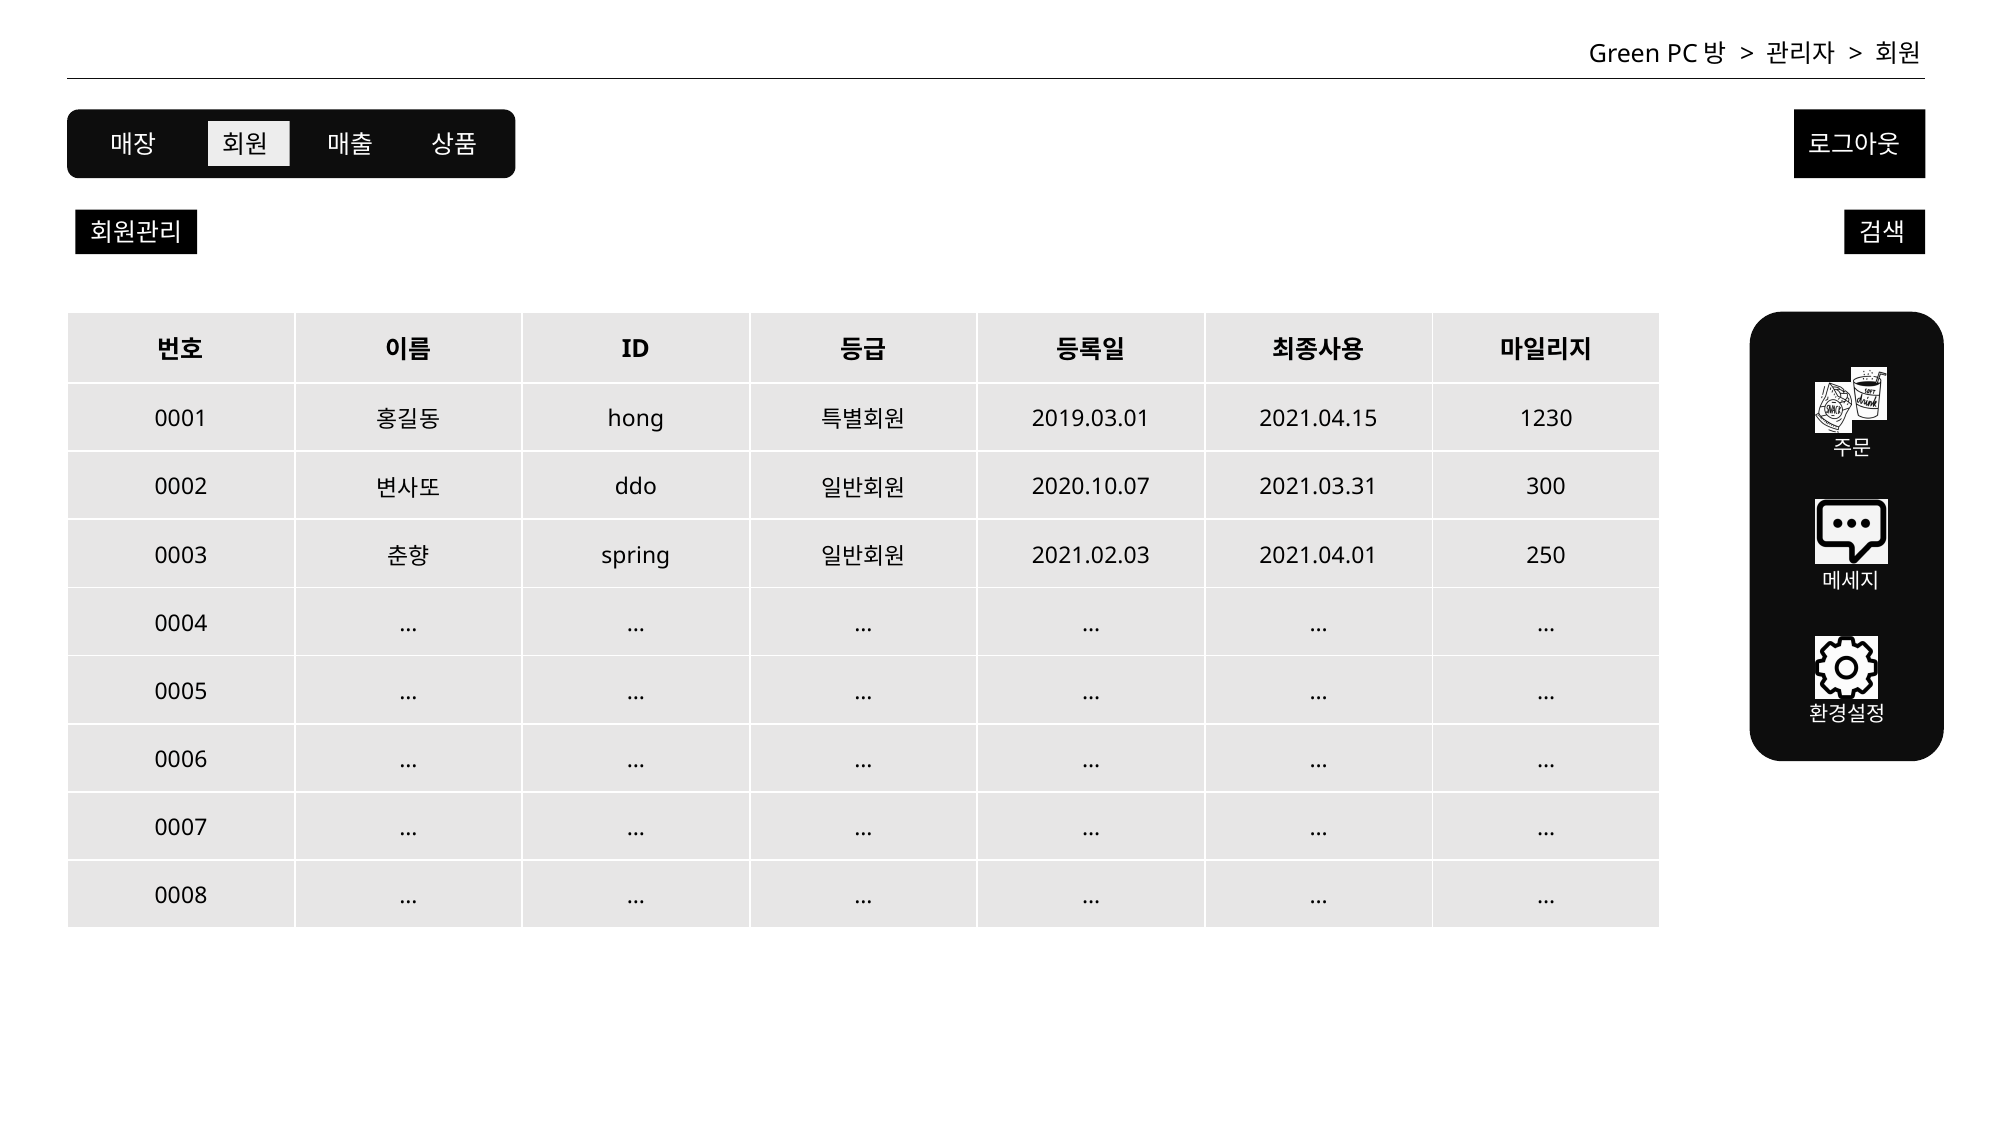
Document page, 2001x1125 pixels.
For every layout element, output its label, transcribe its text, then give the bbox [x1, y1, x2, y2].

table_cell 변사또 [296, 452, 521, 518]
table_cell 1230 [1433, 384, 1659, 450]
table_cell … [523, 725, 749, 791]
table_cell hong [523, 384, 749, 450]
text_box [1749, 311, 1944, 762]
table_cell … [523, 656, 749, 723]
table_cell 0008 [68, 861, 294, 927]
table_cell … [296, 656, 521, 723]
table_cell 0006 [68, 725, 294, 791]
table_cell … [1206, 793, 1432, 859]
table_cell … [296, 588, 521, 655]
table_cell … [751, 725, 976, 791]
table_cell … [1206, 656, 1432, 723]
table_cell 홍길동 [296, 384, 521, 450]
table_cell 0002 [68, 452, 294, 518]
table_cell 0003 [68, 520, 294, 587]
table_cell … [296, 725, 521, 791]
table_header 마일리지 [1433, 313, 1659, 382]
table_cell … [523, 588, 749, 655]
text_box Green PC방 > 관리자 > 회원 [1574, 29, 1937, 75]
table_cell … [751, 861, 976, 927]
table_cell … [751, 656, 976, 723]
table_cell … [1433, 793, 1659, 859]
table_header ID [523, 313, 749, 382]
table_cell … [978, 861, 1204, 927]
table_cell 2019.03.01 [978, 384, 1204, 450]
text_box 회원관리 [75, 209, 198, 255]
table_header 최종사용 [1206, 313, 1432, 382]
table_header 등록일 [978, 313, 1204, 382]
table_cell … [523, 793, 749, 859]
table_cell spring [523, 520, 749, 587]
table_cell … [296, 793, 521, 859]
table_cell 일반회원 [751, 452, 976, 518]
table_cell … [978, 588, 1204, 655]
table_cell … [1433, 588, 1659, 655]
text_box 로그아웃 [1794, 121, 1944, 166]
table_cell 0004 [68, 588, 294, 655]
table_cell 0005 [68, 656, 294, 723]
table_cell … [1206, 725, 1432, 791]
table_cell 0007 [68, 793, 294, 859]
table_cell 250 [1433, 520, 1659, 587]
table_cell … [296, 861, 521, 927]
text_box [67, 109, 516, 179]
table_header 번호 [68, 313, 294, 382]
table_header 등급 [751, 313, 976, 382]
table_cell 2021.04.15 [1206, 384, 1432, 450]
table_cell … [1433, 861, 1659, 927]
table_cell … [1206, 588, 1432, 655]
table_cell 300 [1433, 452, 1659, 518]
table_cell 2021.02.03 [978, 520, 1204, 587]
table_cell 0001 [68, 384, 294, 450]
table_cell 2021.04.01 [1206, 520, 1432, 587]
table_cell 일반회원 [751, 520, 976, 587]
table_cell … [751, 588, 976, 655]
table_cell 춘향 [296, 520, 521, 587]
table_cell … [978, 656, 1204, 723]
table_header 이름 [296, 313, 521, 382]
table_cell … [978, 793, 1204, 859]
text_box 검색 [1844, 209, 1926, 255]
table_cell … [1433, 725, 1659, 791]
table_cell … [1206, 861, 1432, 927]
table_cell 2021.03.31 [1206, 452, 1432, 518]
table_cell … [751, 793, 976, 859]
table_cell … [1433, 656, 1659, 723]
table_cell 특별회원 [751, 384, 976, 450]
table_cell 2020.10.07 [978, 452, 1204, 518]
table_cell … [978, 725, 1204, 791]
table_cell … [523, 861, 749, 927]
text_box [1793, 108, 1926, 179]
table_cell ddo [523, 452, 749, 518]
